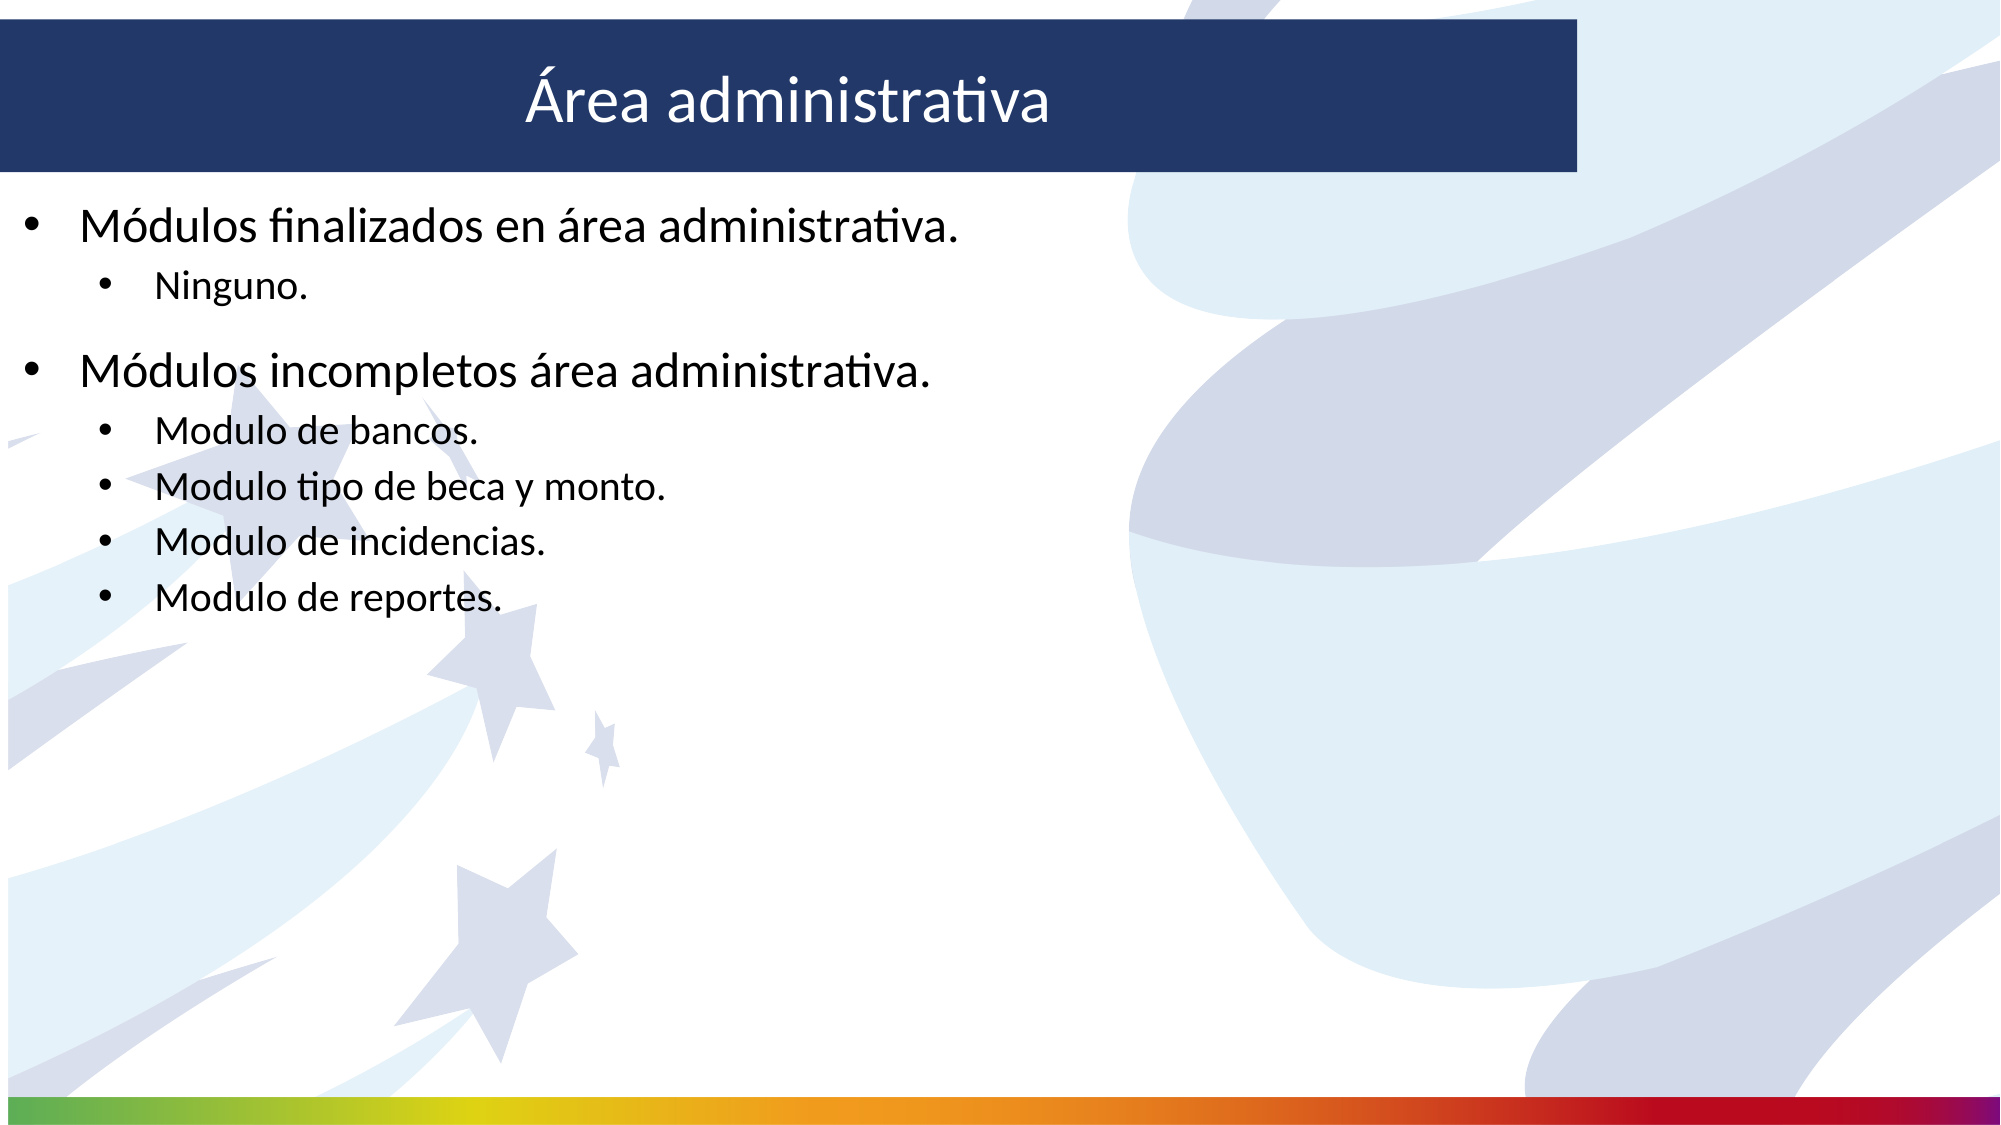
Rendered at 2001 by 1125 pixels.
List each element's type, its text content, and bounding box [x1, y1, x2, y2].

picture [8, 0, 2000, 1125]
text_box Área administrativa [0, 19, 8, 173]
